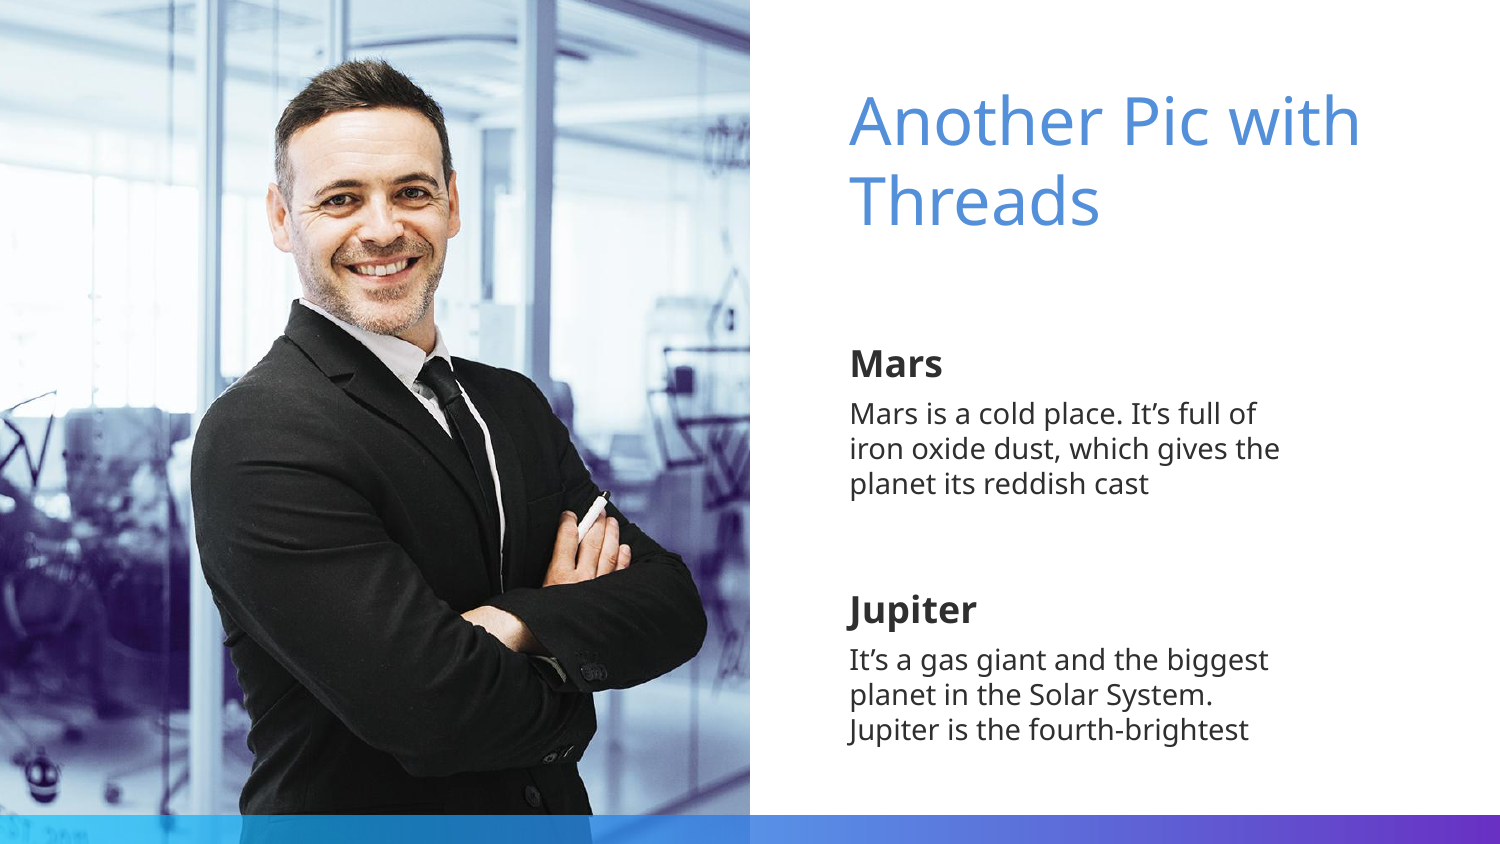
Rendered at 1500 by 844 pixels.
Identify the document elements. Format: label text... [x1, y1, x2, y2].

title Another Pic with Threads [834, 63, 1381, 251]
text_box [754, 815, 1500, 844]
subtitle It’s a gas giant and the biggest planet in the Solar System. Jupiter is the fourth-brightest [834, 626, 1315, 739]
picture [0, 0, 751, 844]
subtitle Mars is a cold place. It’s full of iron oxide dust, which gives the planet its reddish cast [834, 380, 1315, 522]
subtitle Jupiter [834, 578, 1315, 626]
subtitle Mars [834, 331, 1315, 380]
